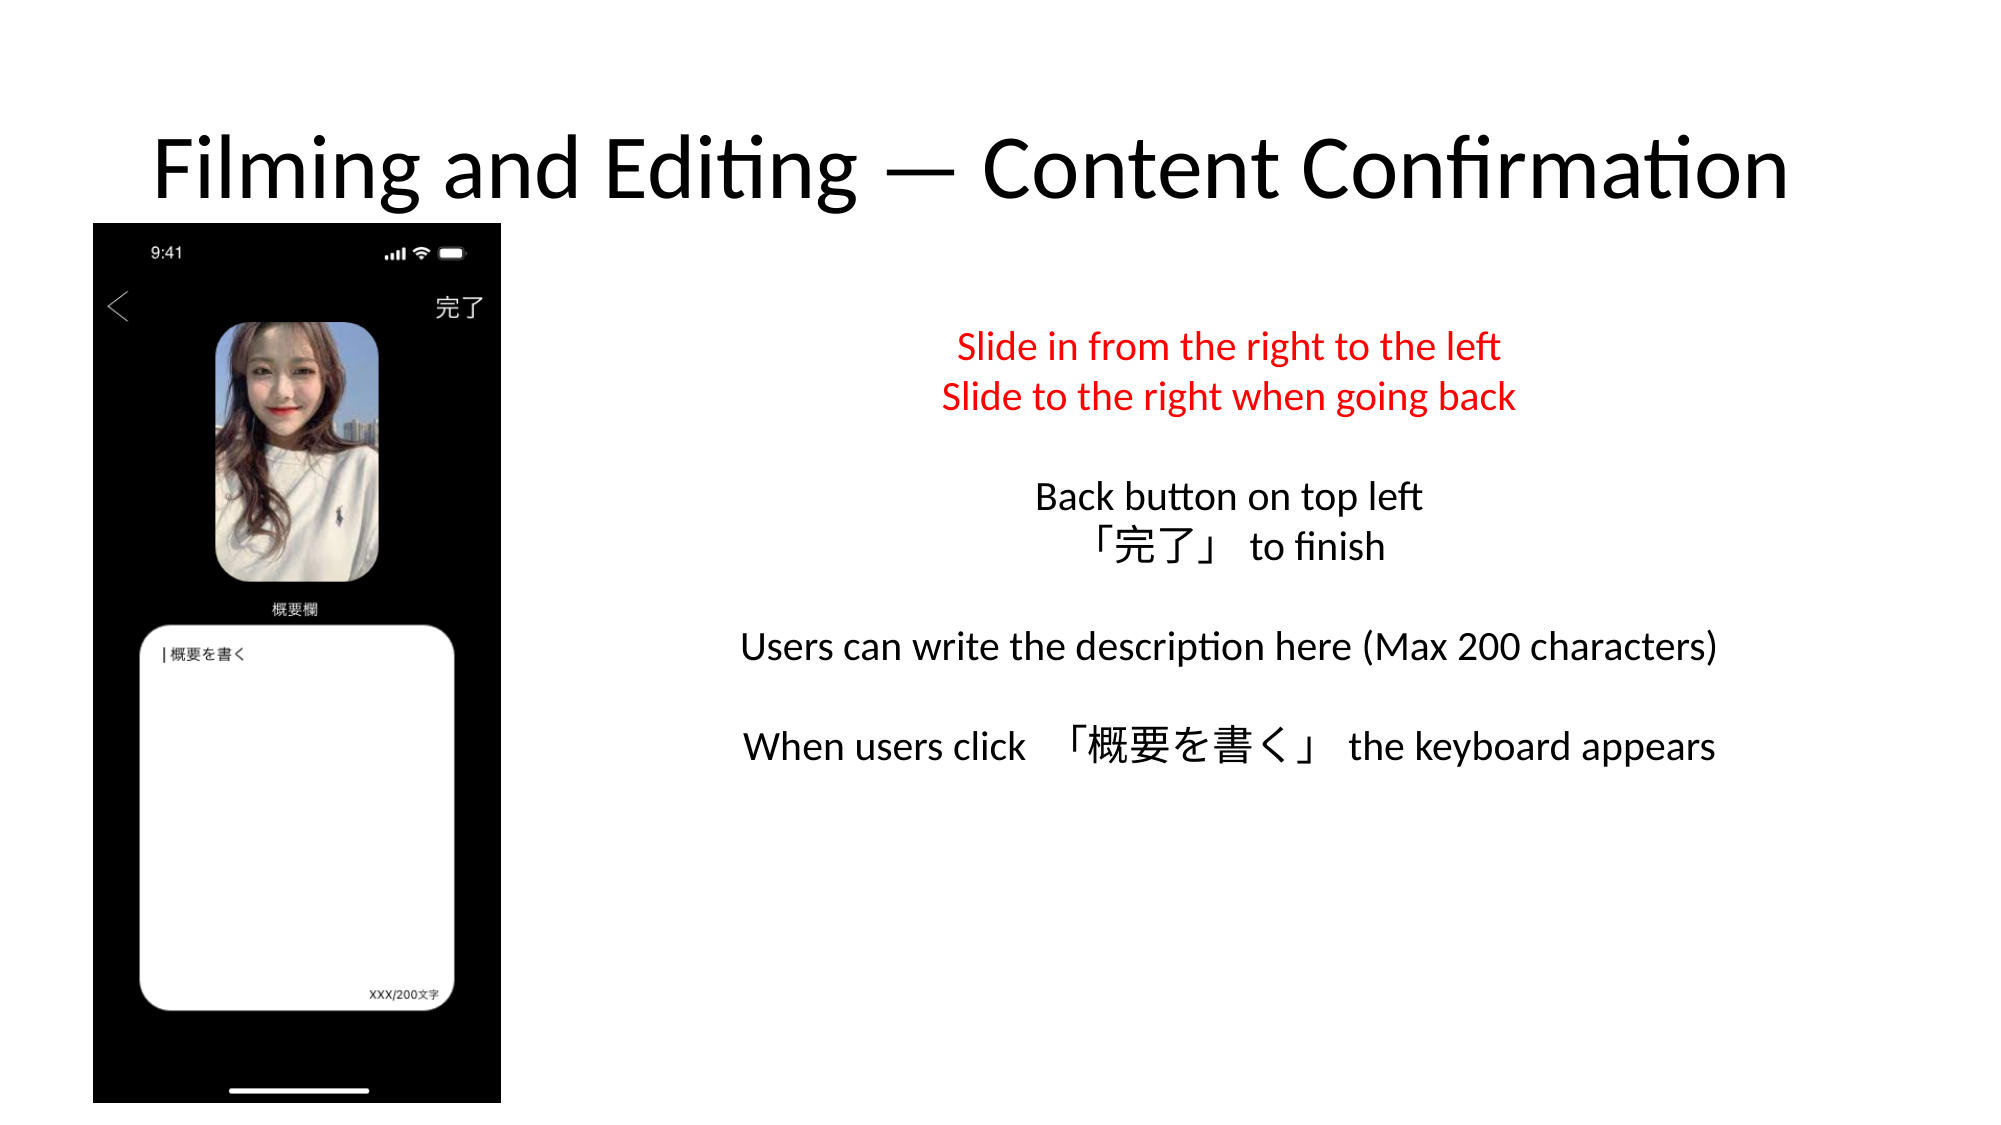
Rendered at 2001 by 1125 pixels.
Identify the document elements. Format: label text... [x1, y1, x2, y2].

picture [93, 223, 501, 1103]
text_box Slide in from the right to the left Slide to the right when going back Back button on top left 「完了」to finish Users can write the description here (Max 200 characters) When users click 「概要を書く」the keyboard appears [504, 311, 1959, 777]
title Filming and Editing — Content Confirmation [137, 59, 1863, 278]
